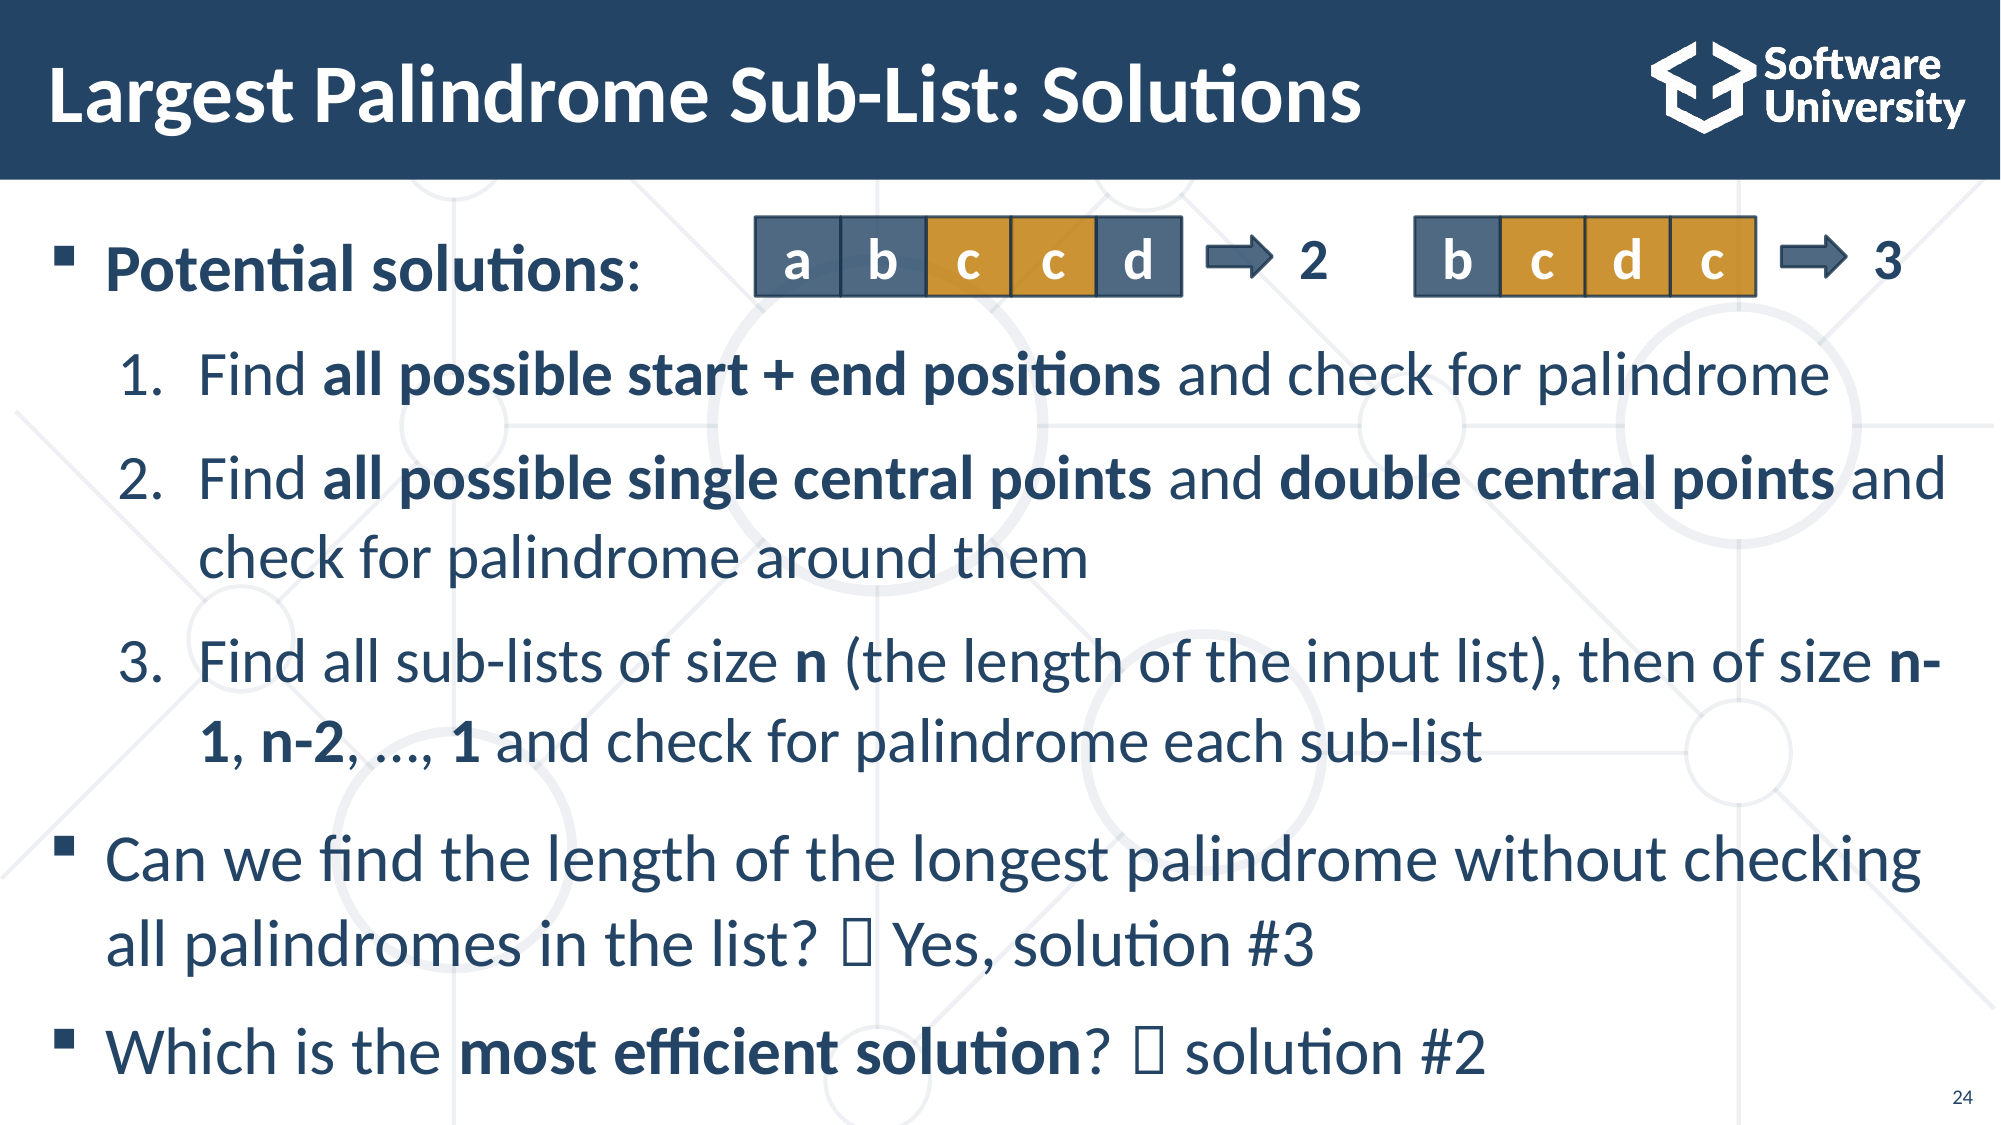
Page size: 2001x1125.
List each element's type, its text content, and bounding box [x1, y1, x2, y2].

picture [1651, 41, 1966, 134]
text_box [754, 202, 1342, 314]
list Potential solutions: Find all possible start + end positions and check for palindrome Find all possible single central points and double central points and check for palindrome around them Find all sub-lists of size n (the length of the input list), then of size n-1, n-2, …, 1 and check for palindrome each sub-list Can we find the length of the longest palindrome without checking all palindromes in the list?  Yes, solution #3 Which is the most efficient solution?  solution #2 [31, 214, 1970, 1104]
title Largest Palindrome Sub-List: Solutions [31, 16, 1625, 162]
slide_number 24 [1927, 1067, 1989, 1117]
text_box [1414, 202, 1916, 314]
